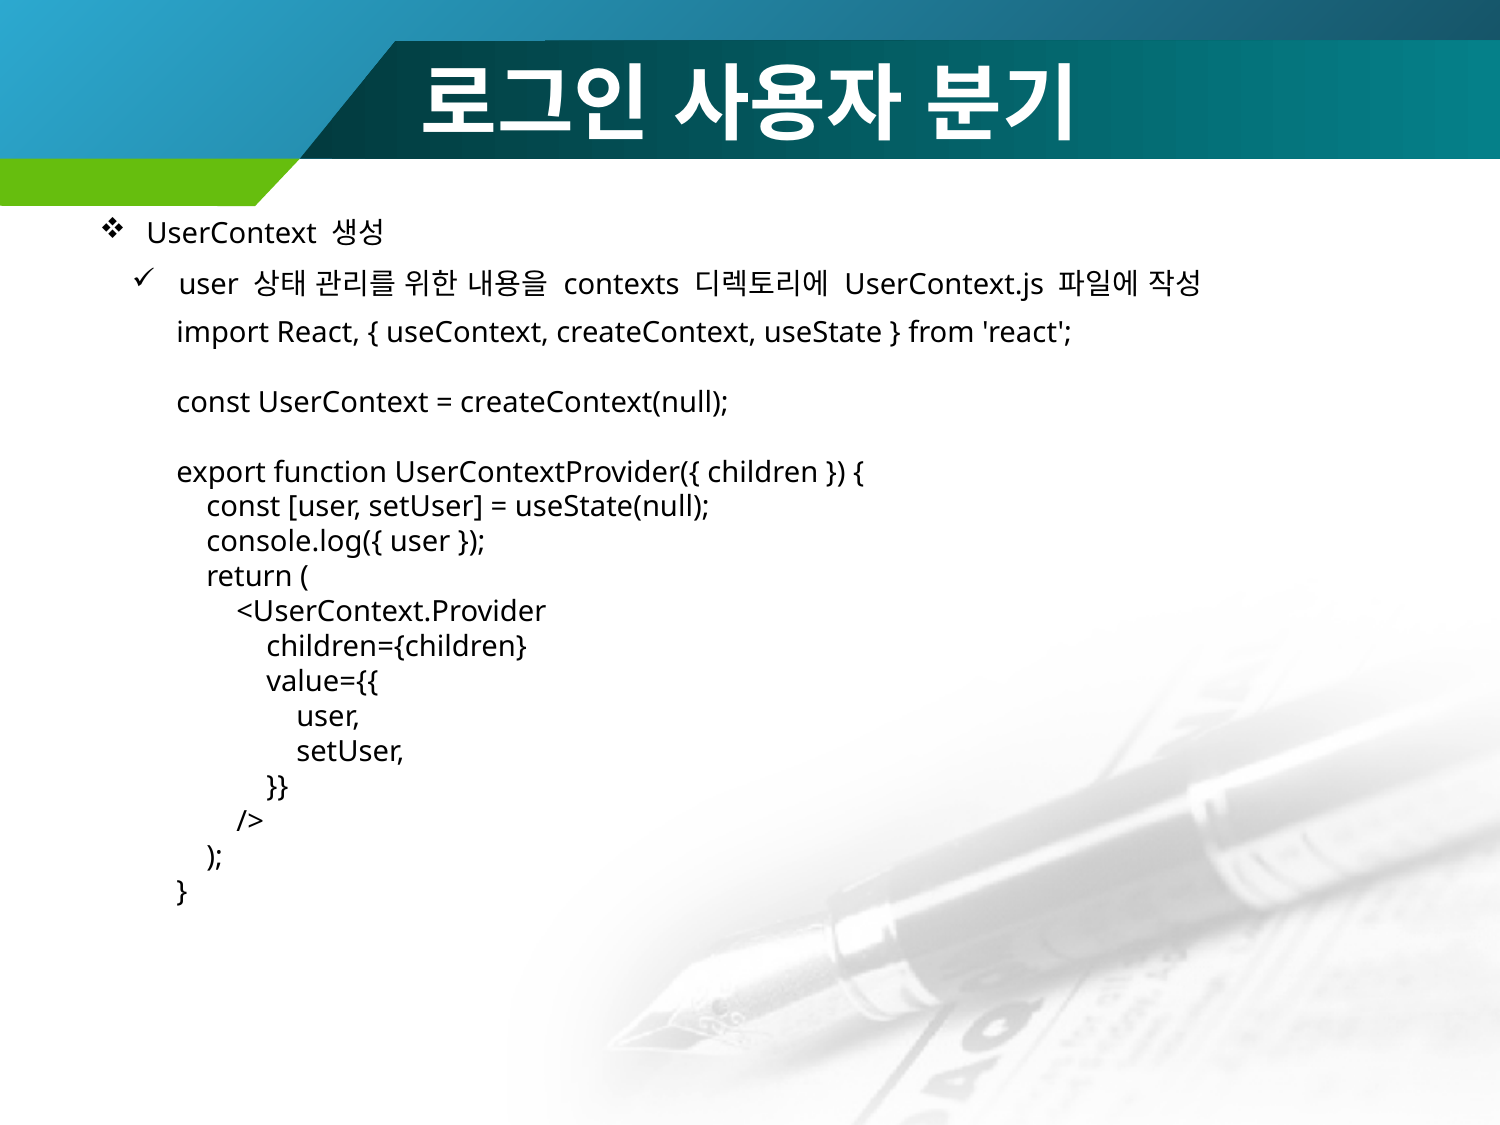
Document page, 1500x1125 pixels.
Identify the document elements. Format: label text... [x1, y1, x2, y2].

title 로그인 사용자 분기 [0, 37, 1500, 163]
picture [490, 448, 1500, 1125]
list UserContext 생성 user 상태 관리를 위한 내용을 contexts 디렉토리에 UserContext.js 파일에 작성 import React, { useContext, createContext, useState } from 'react'; const UserContext = createContext(null); export function UserContextProvider({ children }) { const [user, setUser] = useState(null); console.log({ user }); return ( <UserContext.Provider children={children} value={{ user, setUser, }} /> ); } [75, 207, 1434, 1059]
